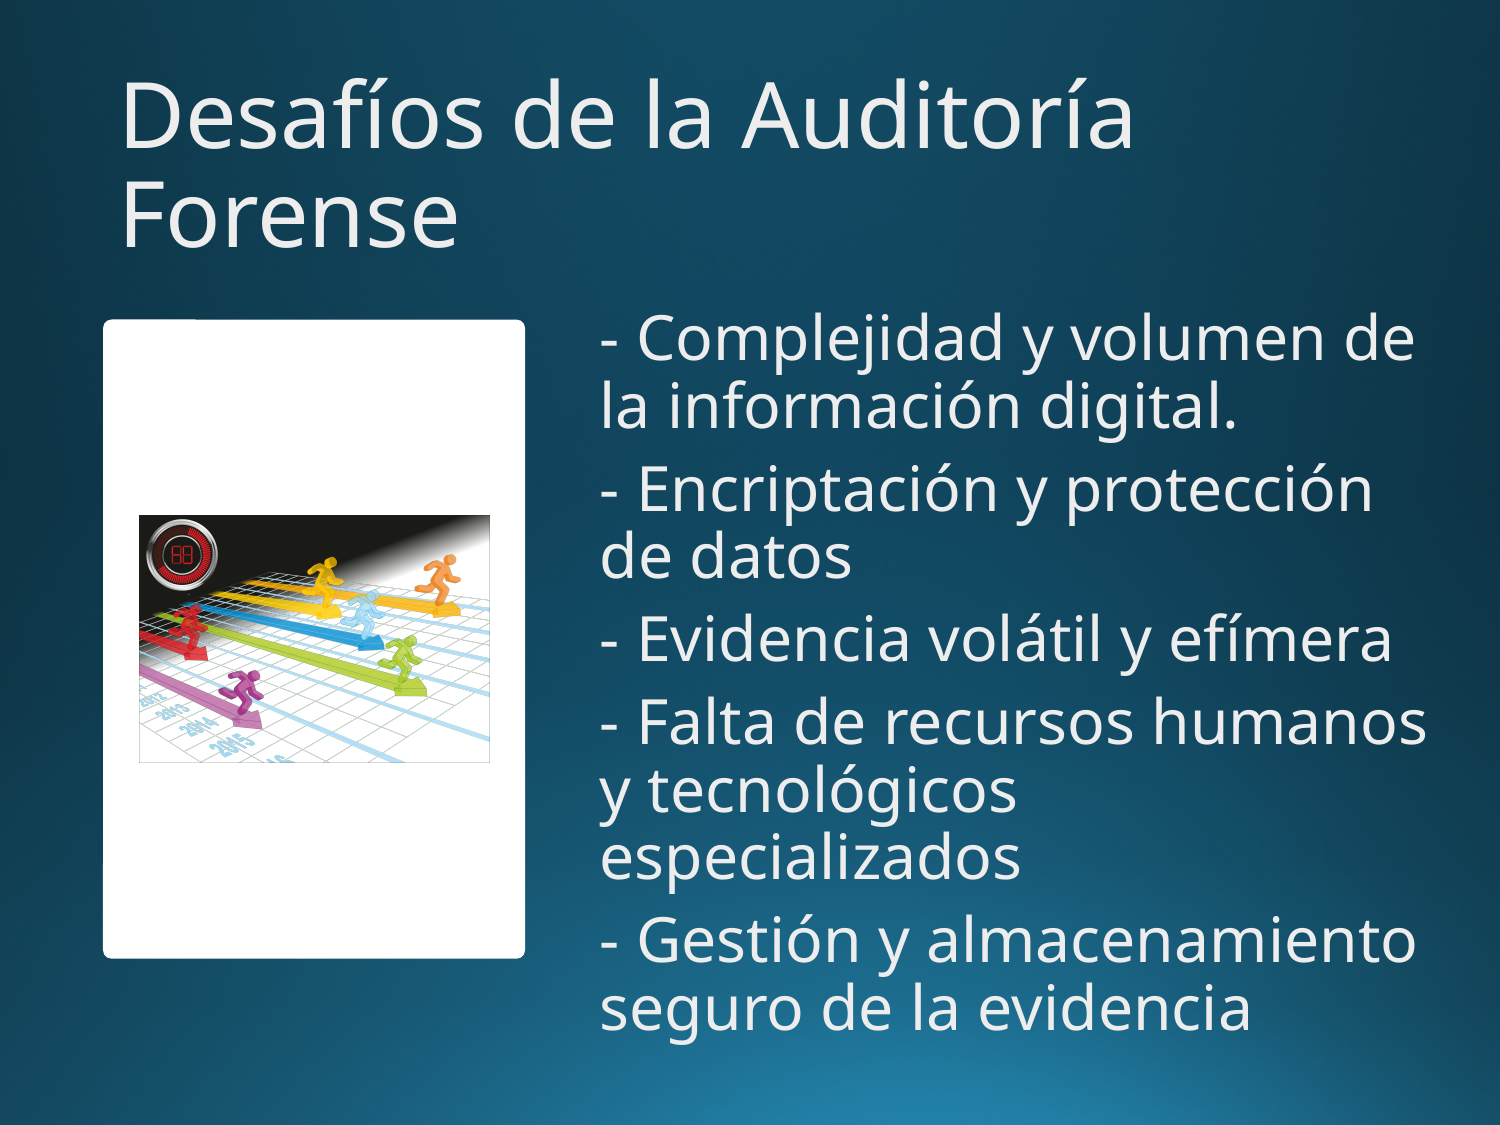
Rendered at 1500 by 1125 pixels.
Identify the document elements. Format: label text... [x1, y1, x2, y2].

list - Complejidad y volumen de la información digital. - Encriptación y protección de datos - Evidencia volátil y efímera - Falta de recursos humanos y tecnológicos especializados - Gestión y almacenamiento seguro de la evidencia [584, 299, 1445, 1082]
title Desafíos de la Auditoría Forense [103, 59, 1397, 278]
picture [139, 515, 490, 763]
text_box [0, 0, 1500, 1125]
text_box [101, 318, 527, 960]
